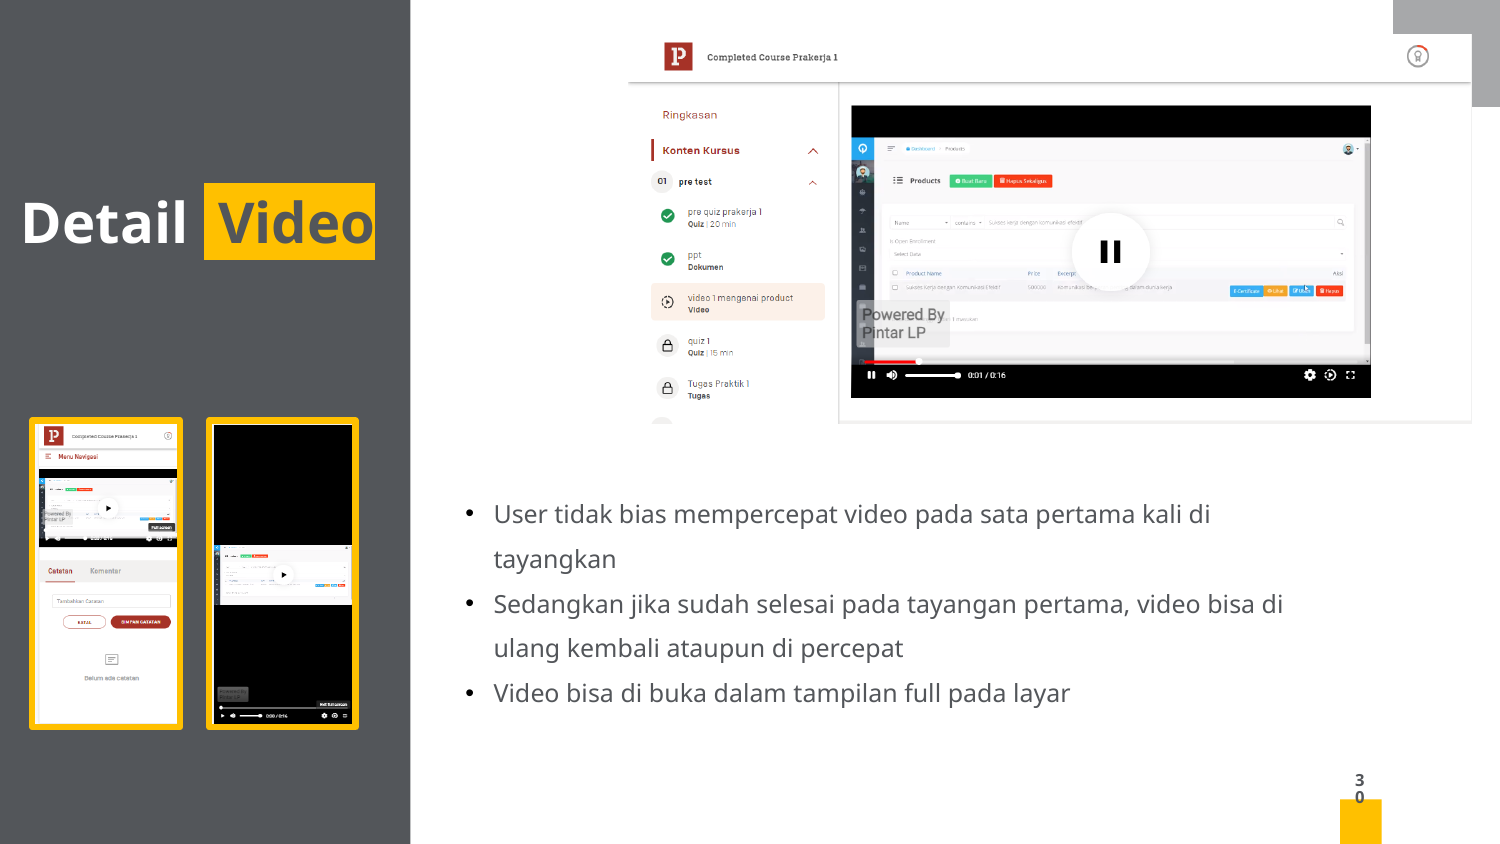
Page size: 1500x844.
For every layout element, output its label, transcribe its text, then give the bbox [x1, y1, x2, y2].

title Detail Video [5, 171, 405, 286]
subtitle User tidak bias mempercepat video pada sata pertama kali di tayangkan Sedangkan jika sudah selesai pada tayangan pertama, video bisa di ulang kembali ataupun di percepat Video bisa di buka dalam tampilan full pada layar [450, 468, 1327, 765]
slide_number 30 [1339, 755, 1382, 792]
picture [628, 33, 1472, 424]
text_box [0, 0, 411, 844]
picture [212, 423, 353, 725]
picture [35, 423, 178, 725]
